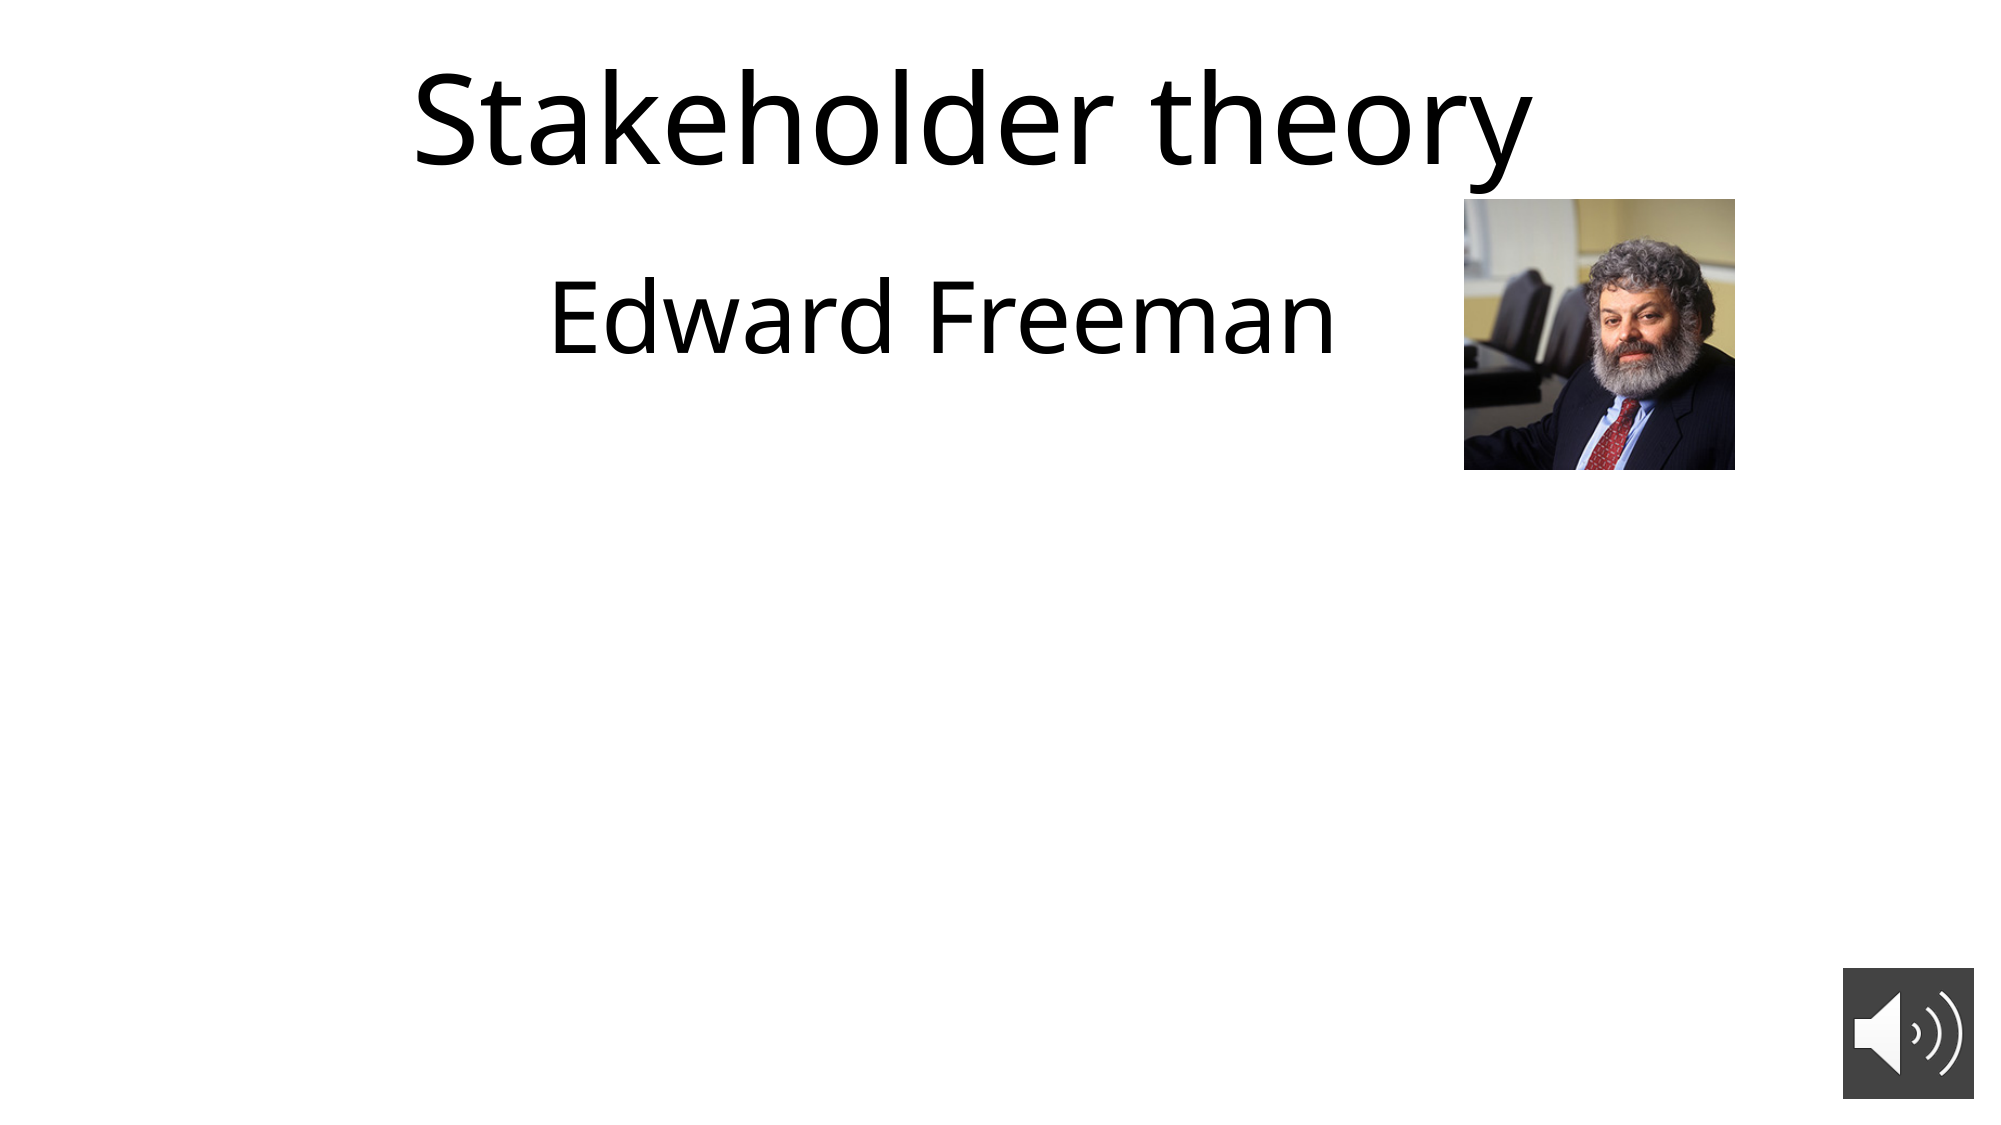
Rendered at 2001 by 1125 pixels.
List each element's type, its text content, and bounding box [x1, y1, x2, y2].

picture [1464, 199, 1735, 470]
picture [1841, 966, 1975, 1100]
text_box Stakeholder theory [40, 10, 1905, 200]
text_box Edward Freeman [519, 213, 1367, 384]
